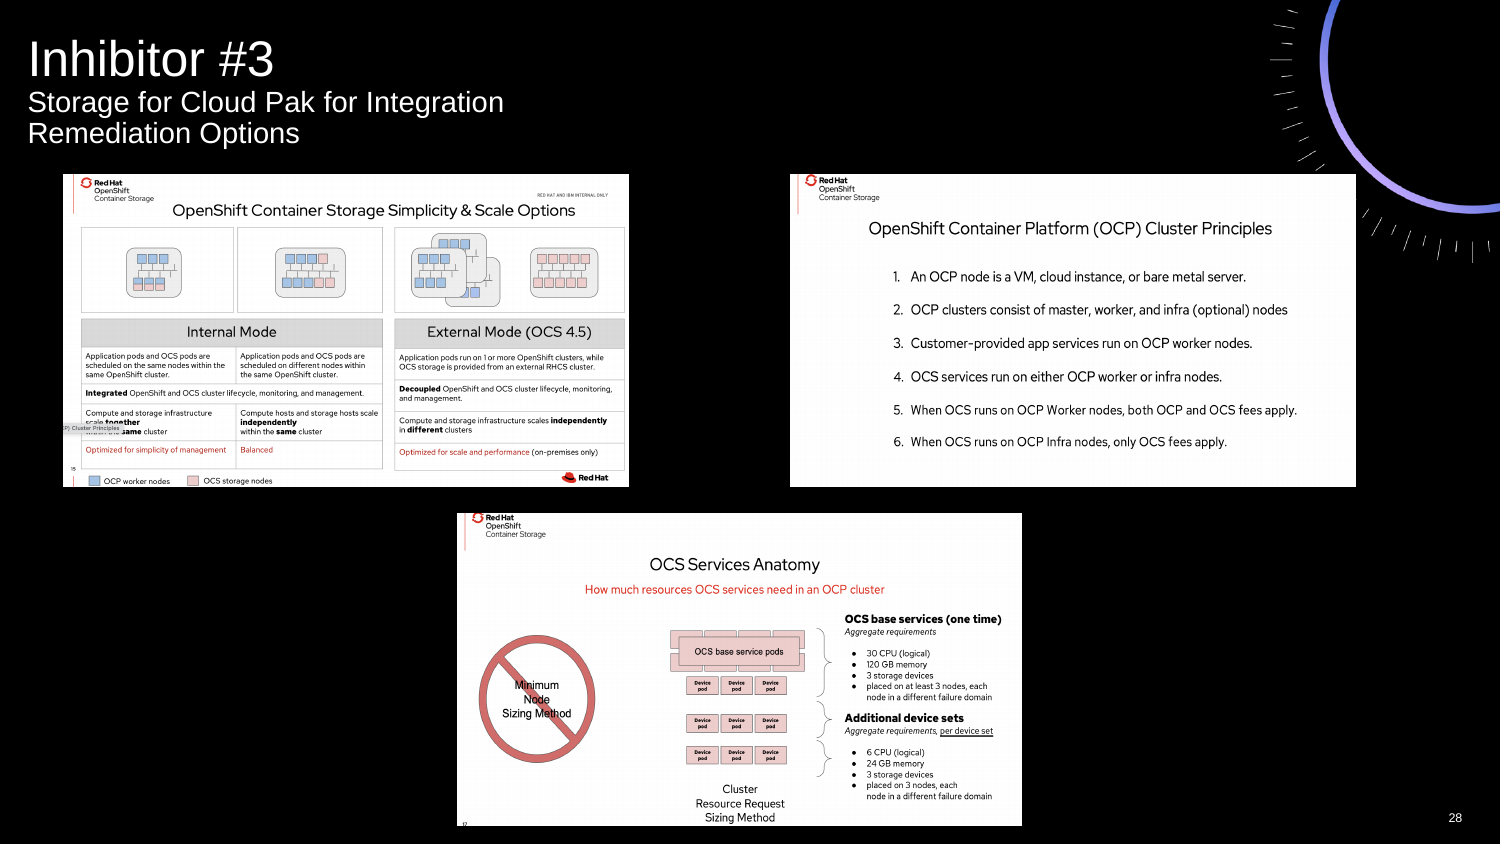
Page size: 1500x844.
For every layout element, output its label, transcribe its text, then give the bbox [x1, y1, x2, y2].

picture [790, 0, 1500, 487]
slide_number 28 [1162, 804, 1463, 832]
text_box Inhibitor #3 Storage for Cloud Pak for Integration Remediation Options [27, 33, 766, 140]
picture [457, 512, 1022, 826]
picture [63, 174, 630, 487]
